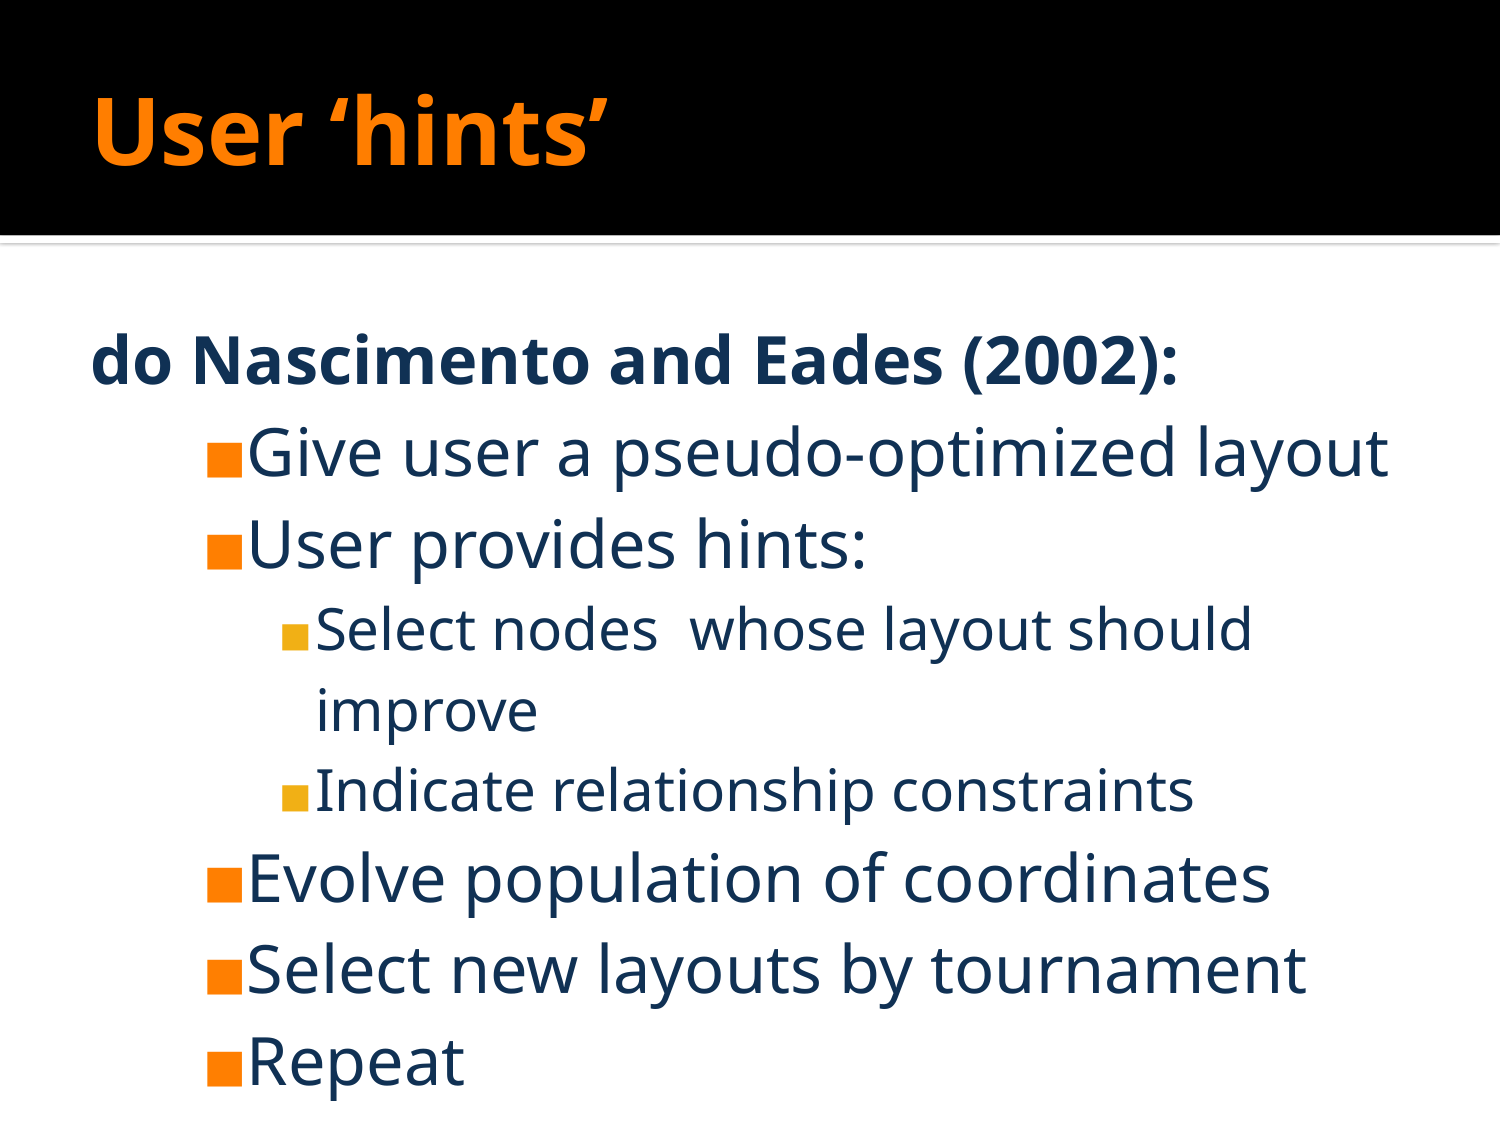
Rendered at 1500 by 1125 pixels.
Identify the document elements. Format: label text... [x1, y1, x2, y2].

list do Nascimento and Eades (2002): Give user a pseudo-optimized layout User provides hints: Select nodes whose layout should improve Indicate relationship constraints Evolve population of coordinates Select new layouts by tournament Repeat [75, 291, 1425, 1050]
title User ‘hints’ [75, 25, 1425, 231]
